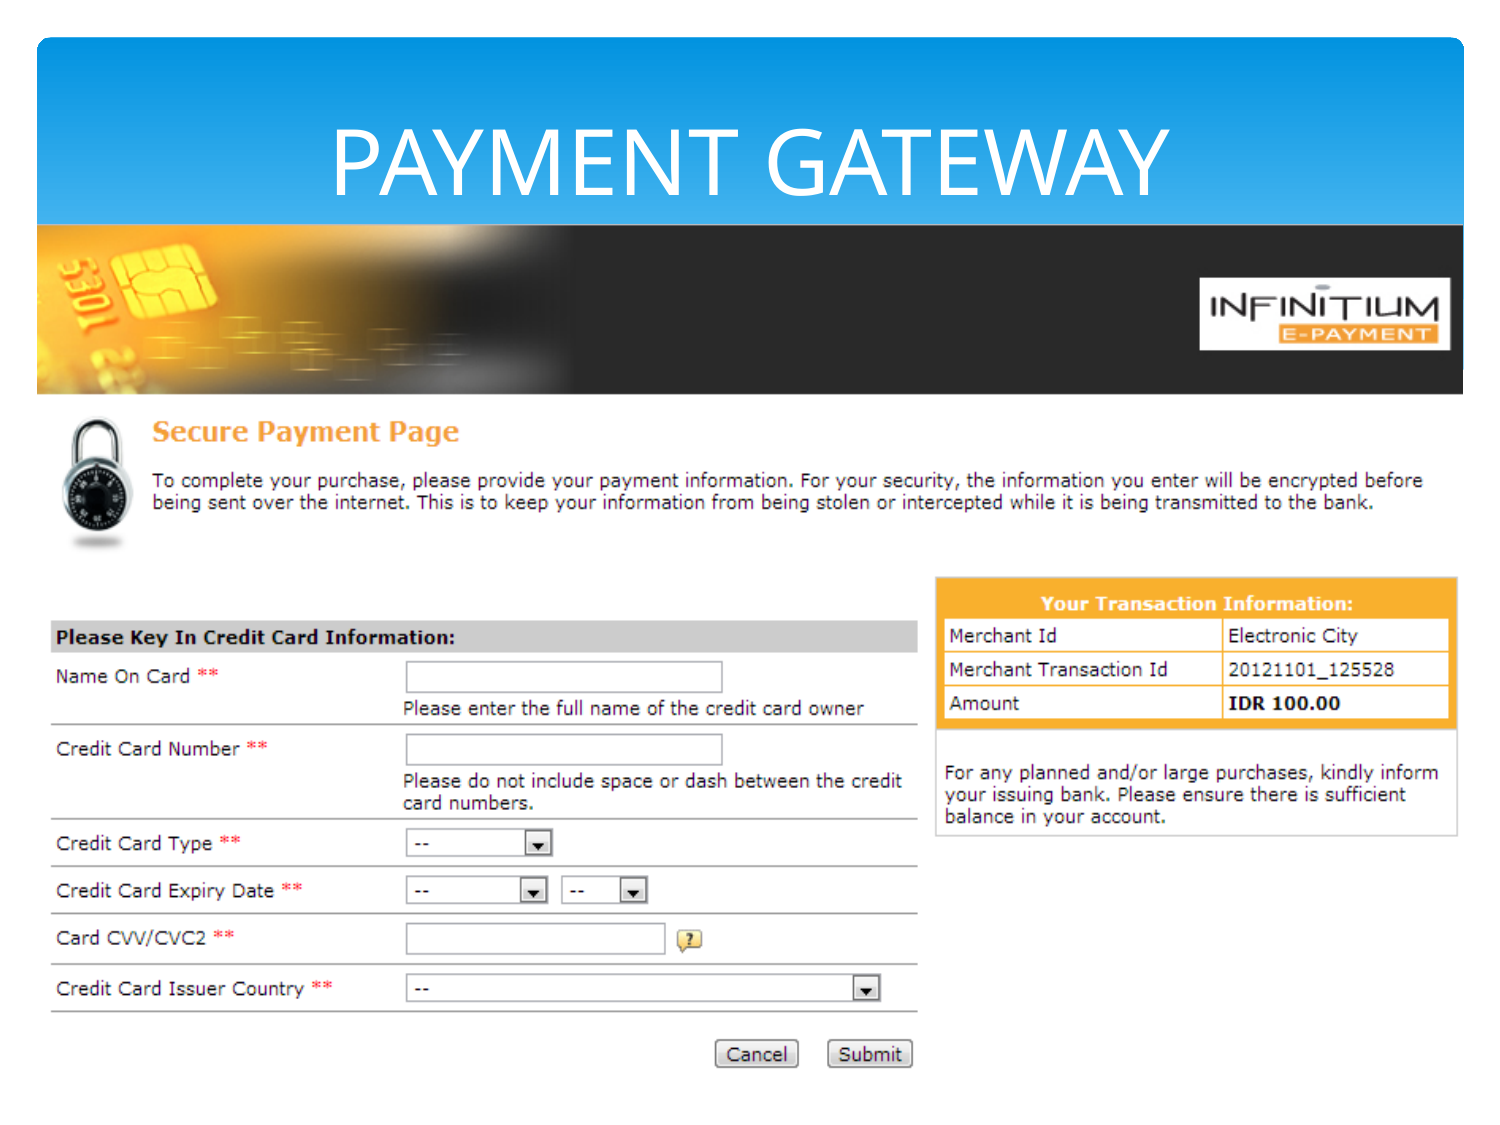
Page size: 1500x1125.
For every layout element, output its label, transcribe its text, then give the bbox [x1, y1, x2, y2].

title PAYMENT GATEWAY [75, 55, 1425, 222]
picture [37, 224, 1463, 1076]
